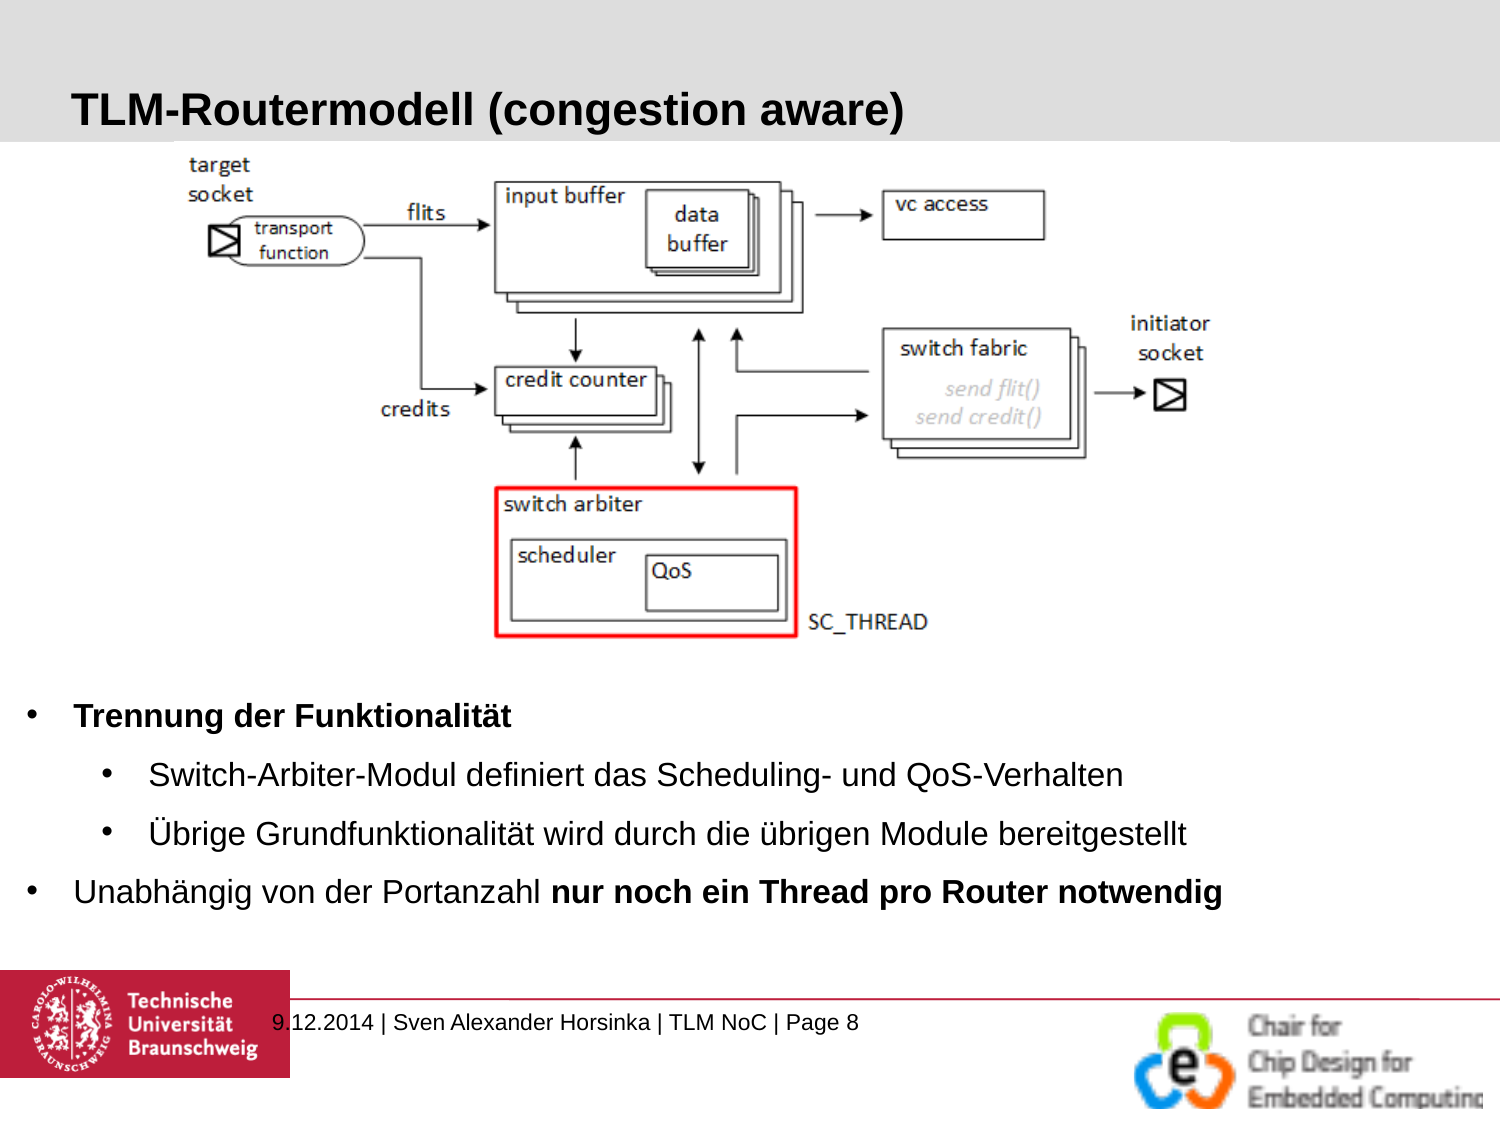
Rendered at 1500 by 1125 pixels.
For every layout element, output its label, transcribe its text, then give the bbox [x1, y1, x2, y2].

title TLM-Routermodell (congestion aware) [70, 18, 1445, 135]
picture [0, 970, 290, 1078]
text_box Trennung der Funktionalität Switch-Arbiter-Modul definiert das Scheduling- und QoS-Verhalten Übrige Grundfunktionalität wird durch die übrigen Module bereitgestellt Unabhängig von der Portanzahl nur noch ein Thread pro Router notwendig [26, 682, 1467, 911]
picture [173, 141, 1231, 651]
